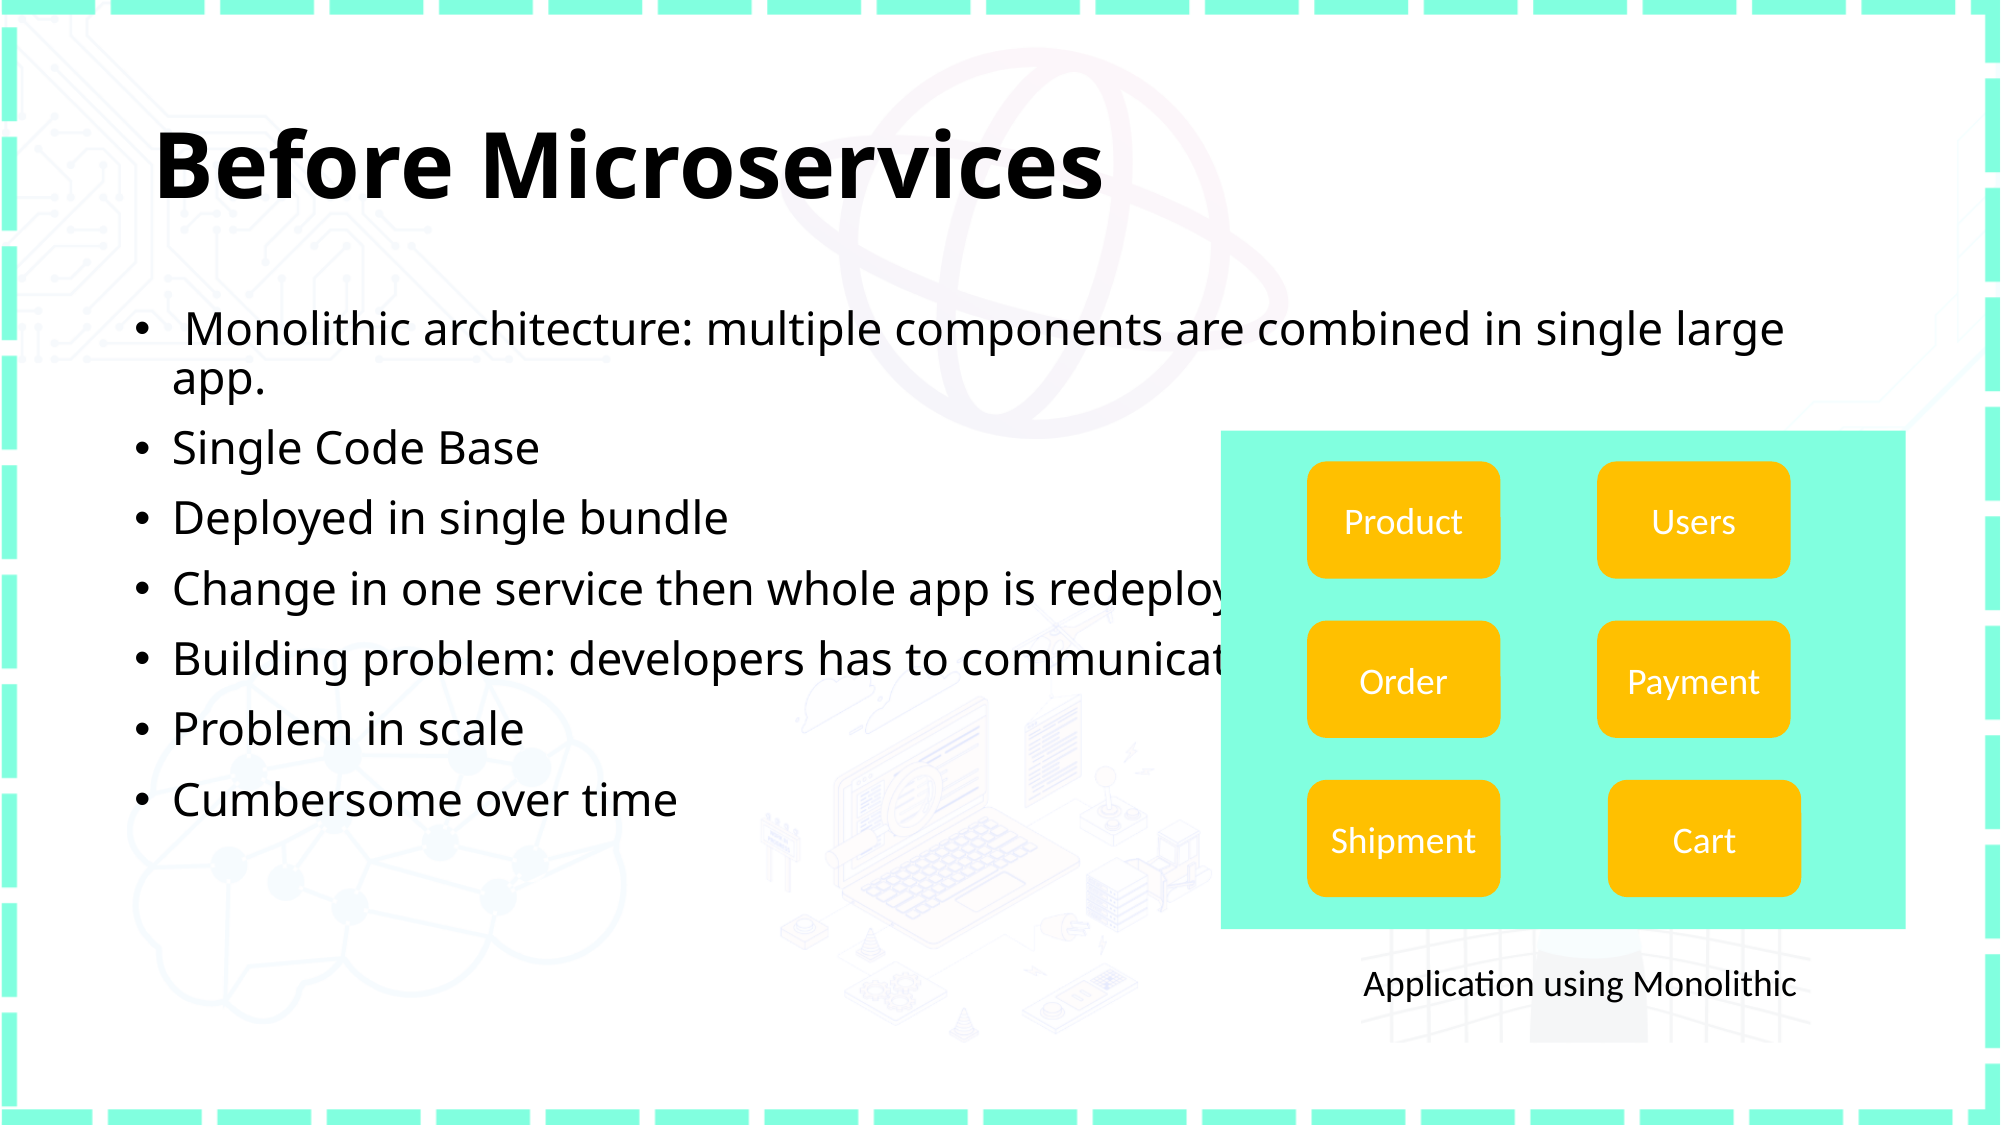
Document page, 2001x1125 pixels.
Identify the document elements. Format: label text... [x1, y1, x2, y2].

text_box Application using Monolithic [1348, 951, 1813, 1011]
picture [0, 0, 2001, 1125]
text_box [1220, 430, 1906, 930]
list Monolithic architecture: multiple components are combined in single large app. Single Code Base Deployed in single bundle Change in one service then whole app is redeployed Building problem: developers has to communicate Problem in scale Cumbersome over time [119, 298, 1845, 1012]
title Before Microservices [137, 59, 1863, 278]
